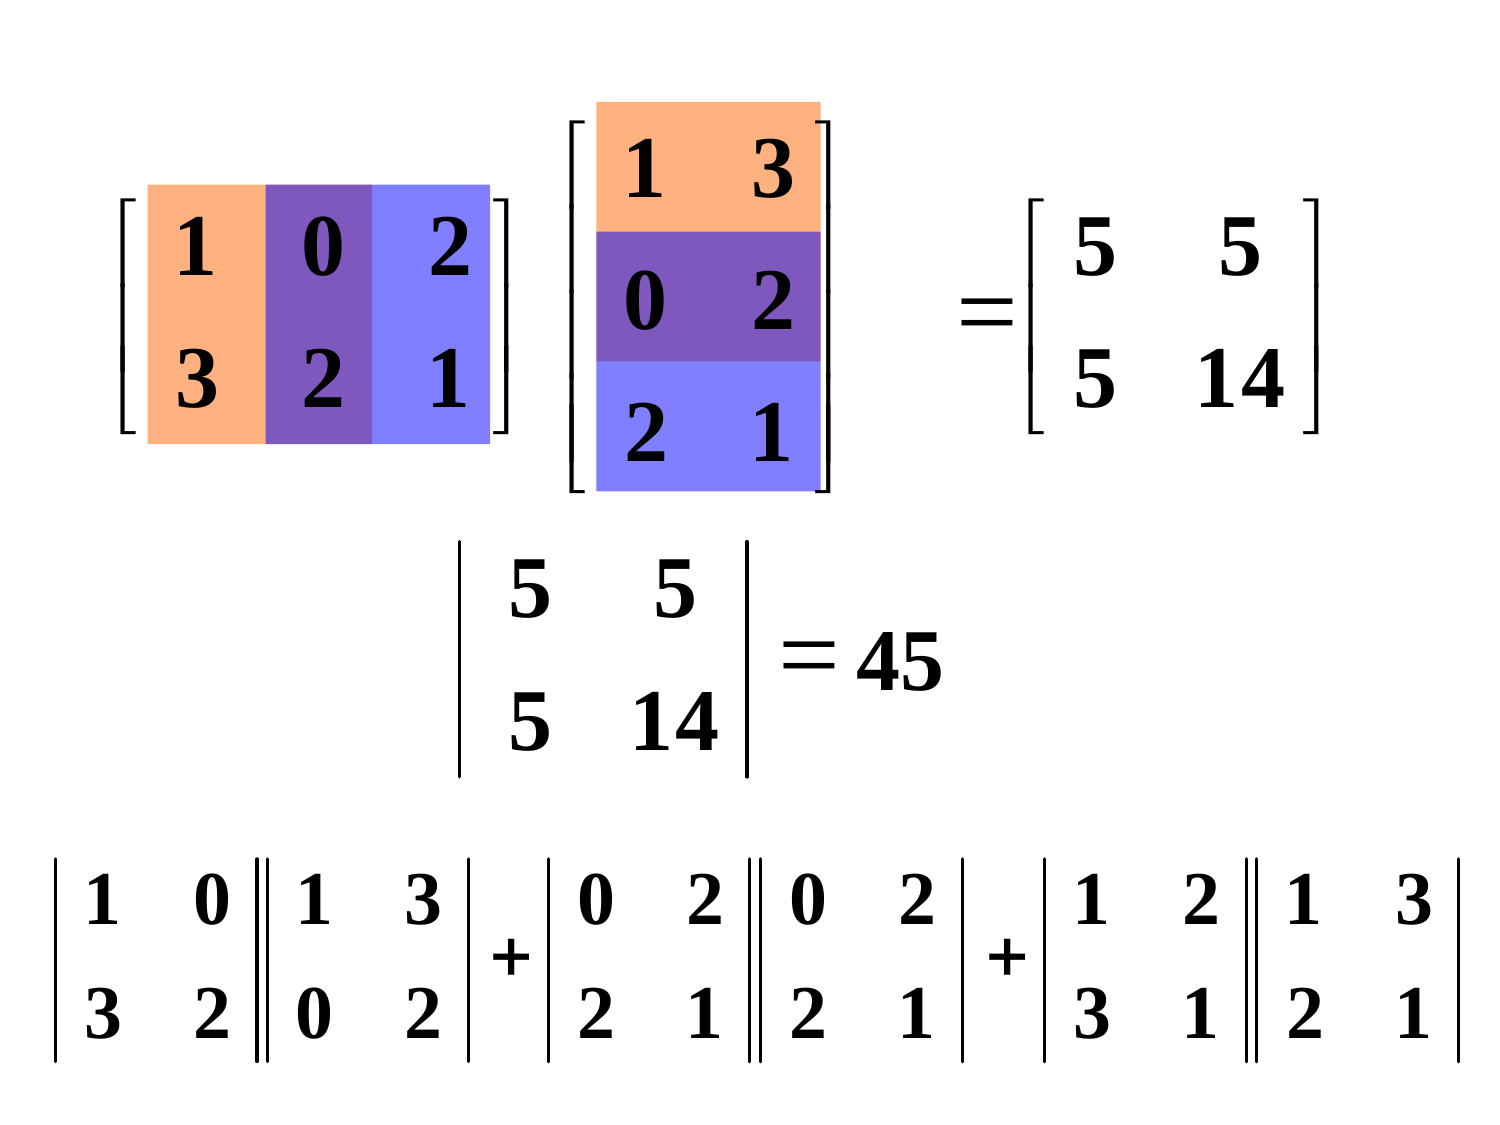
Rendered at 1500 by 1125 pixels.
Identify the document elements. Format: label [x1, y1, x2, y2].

text_box [40, 845, 478, 1075]
text_box [844, 609, 962, 713]
text_box [938, 184, 1350, 450]
text_box [478, 845, 979, 1075]
text_box [99, 184, 541, 450]
text_box [442, 526, 840, 792]
text_box [548, 101, 865, 514]
text_box [979, 845, 1475, 1075]
